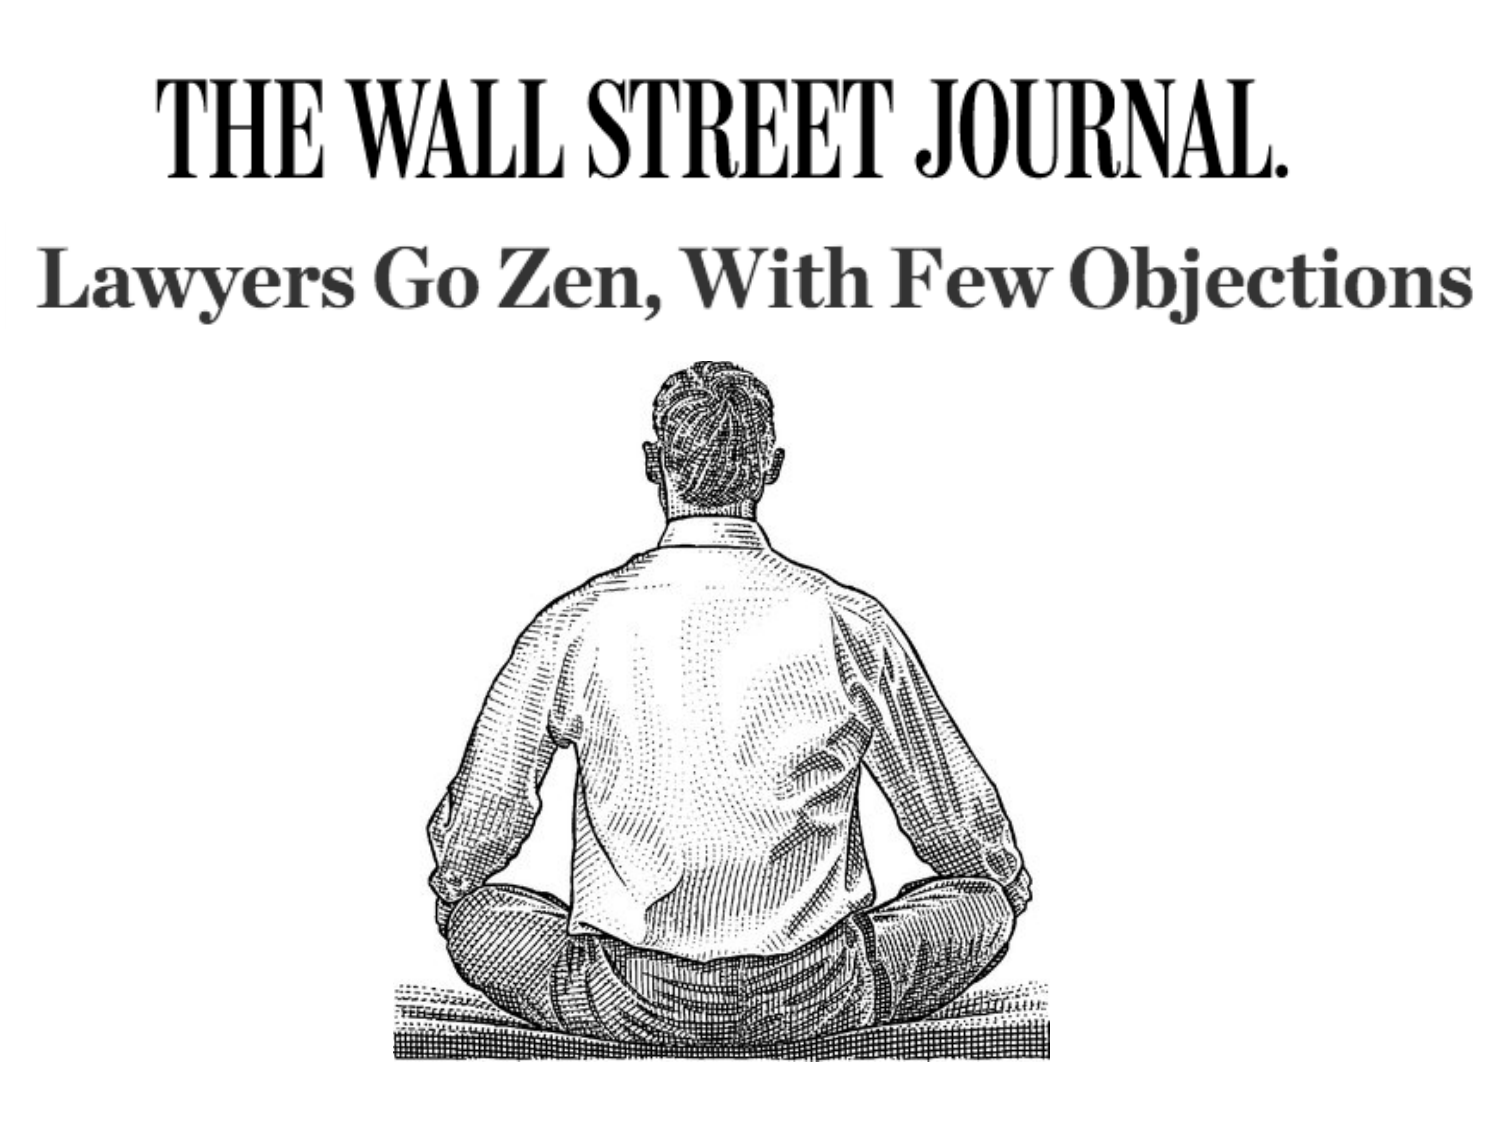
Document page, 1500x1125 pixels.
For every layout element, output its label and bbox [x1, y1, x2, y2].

picture [393, 361, 1050, 1063]
picture [130, 65, 1311, 195]
picture [3, 221, 1500, 329]
